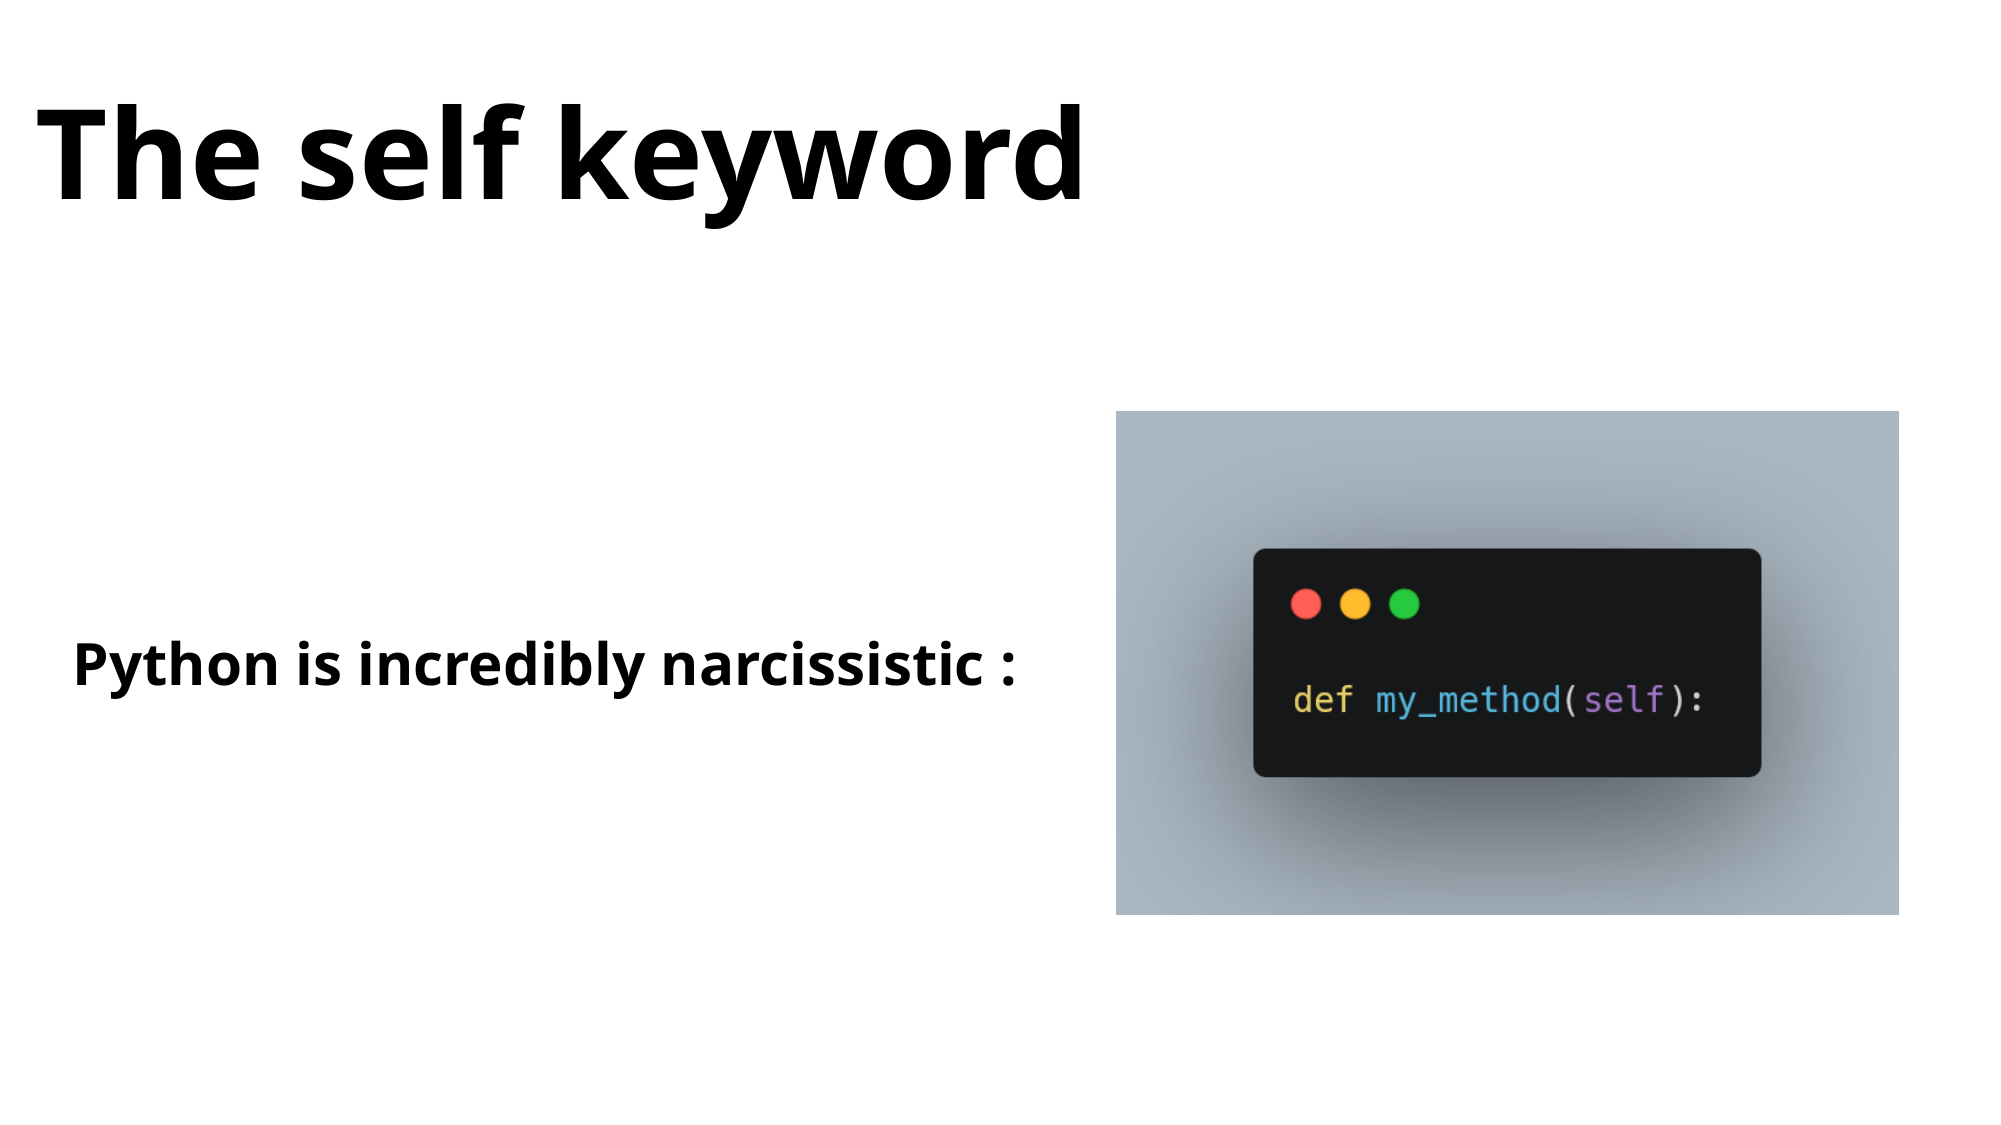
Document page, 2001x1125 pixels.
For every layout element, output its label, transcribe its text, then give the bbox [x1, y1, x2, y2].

text_box Python is incredibly narcissistic : [58, 619, 1032, 705]
text_box The self keyword [21, 67, 1106, 233]
picture [1115, 410, 1900, 915]
